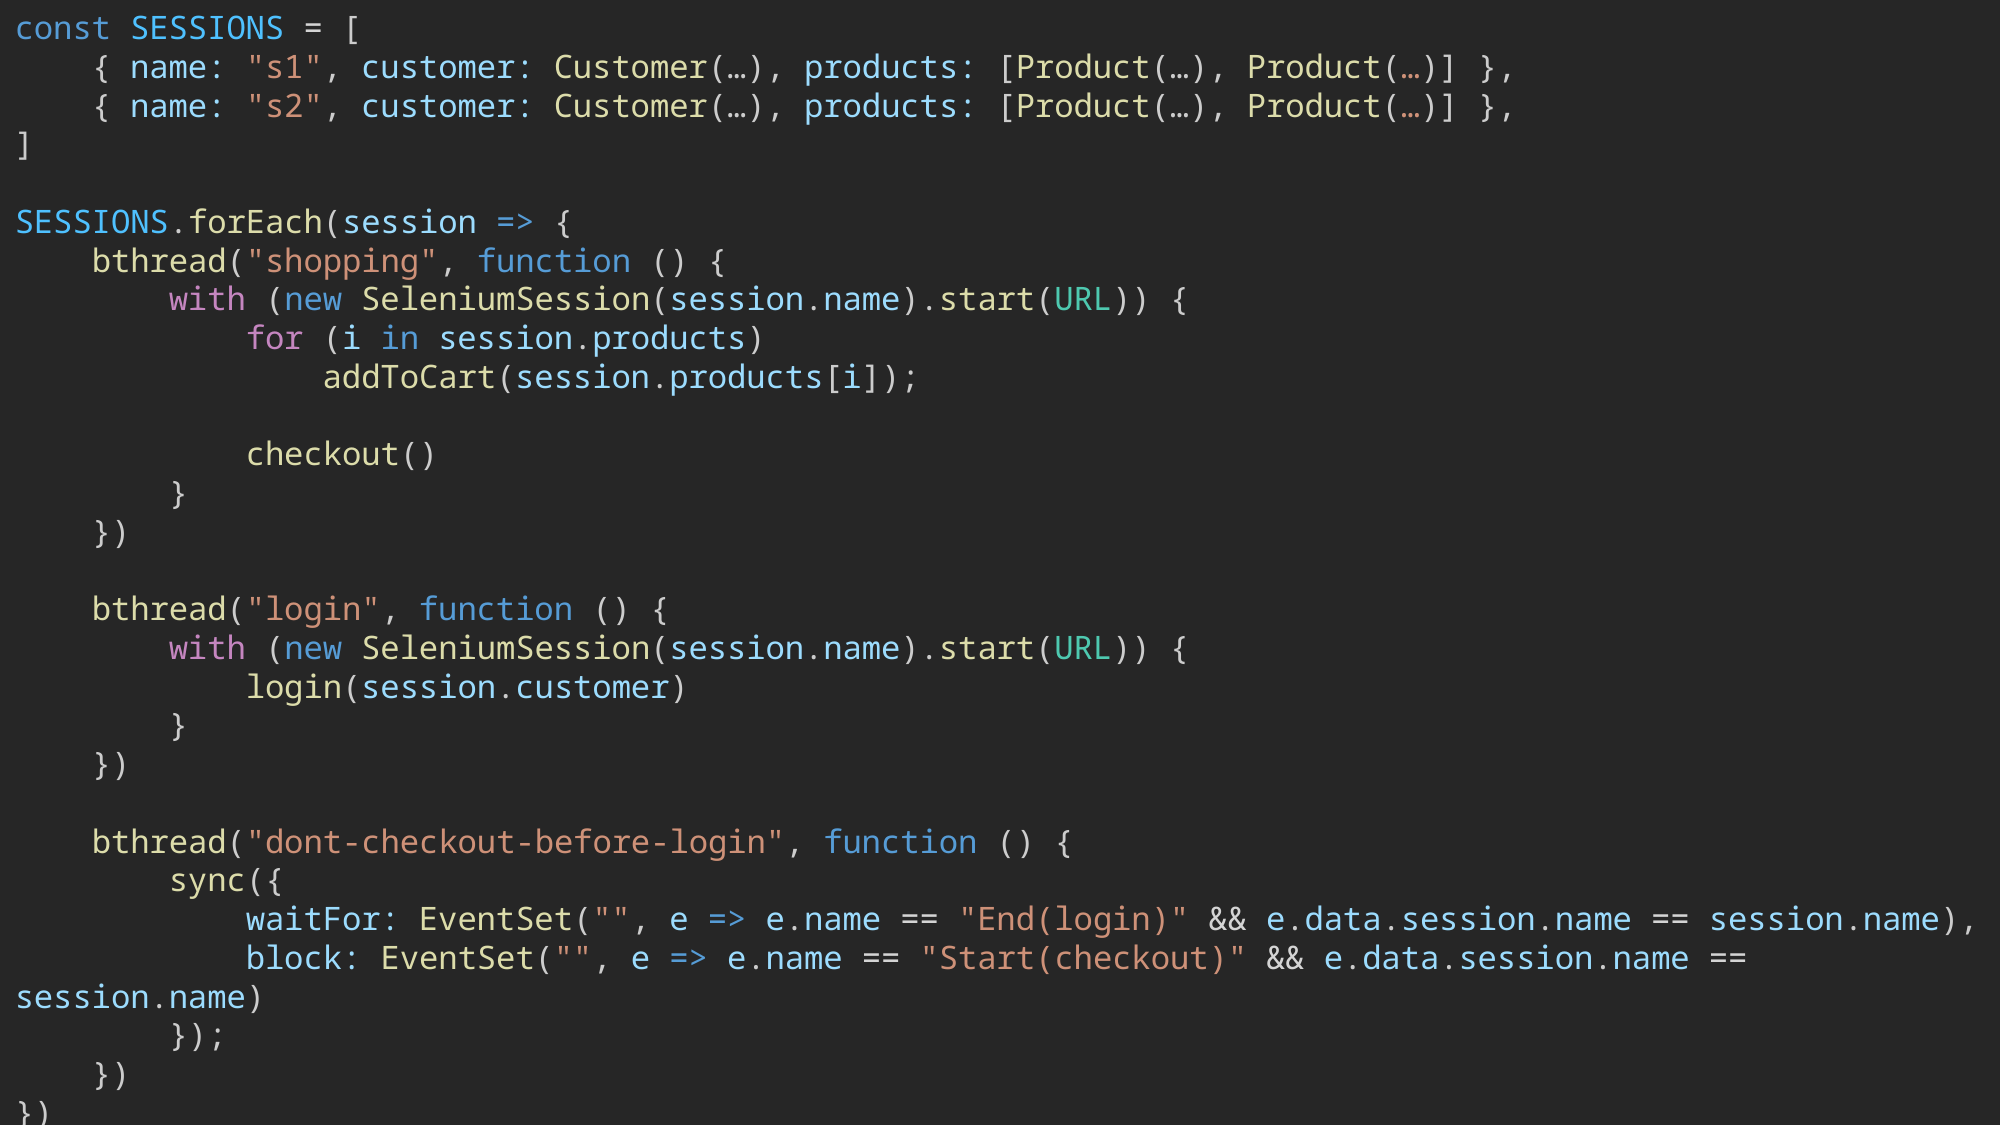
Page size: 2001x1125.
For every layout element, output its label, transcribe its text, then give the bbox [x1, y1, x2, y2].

text_box const SESSIONS = [ { name: "s1", customer: Customer(…), products: [Product(…), Product(…)] }, { name: "s2", customer: Customer(…), products: [Product(…), Product(…)] }, ] SESSIONS.forEach(session => { bthread("shopping", function () { with (new SeleniumSession(session.name).start(URL)) { for (i in session.products) addToCart(session.products[i]); checkout() } }) bthread("login", function () { with (new SeleniumSession(session.name).start(URL)) { login(session.customer) } }) bthread("dont-checkout-before-login", function () { sync({ waitFor: EventSet("", e => e.name == "End(login)" && e.data.session.name == session.name), block: EventSet("", e => e.name == "Start(checkout)" && e.data.session.name == session.name) }); }) }) [0, 0, 2000, 1125]
